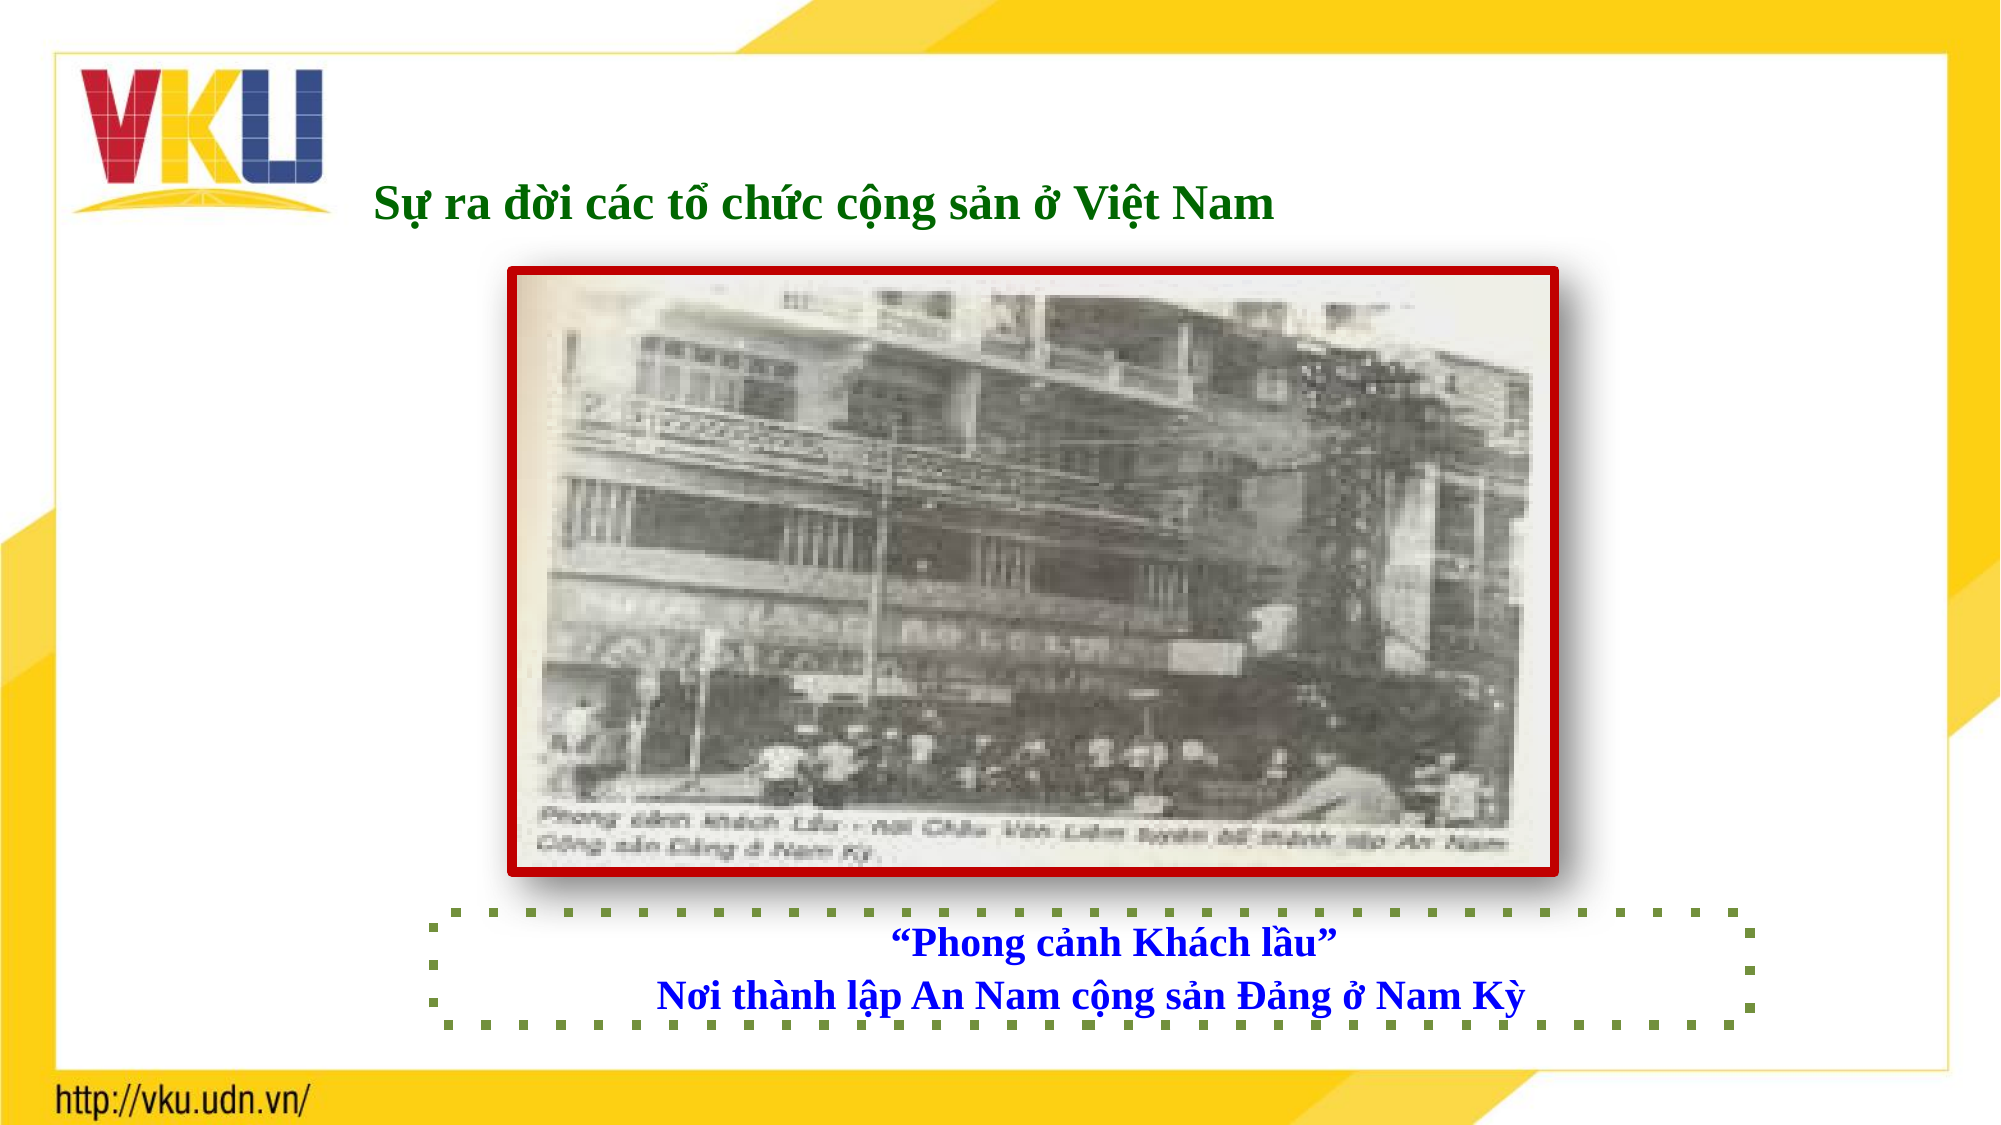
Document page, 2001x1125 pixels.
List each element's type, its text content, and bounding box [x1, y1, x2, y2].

text_box Sự ra đời các tổ chức cộng sản ở Việt Nam [50, 162, 1600, 313]
picture [0, 0, 2001, 1125]
text_box “Phong cảnh Khách lầu” Nơi thành lập An Nam cộng sản Đảng ở Nam Kỳ [433, 912, 1750, 1025]
